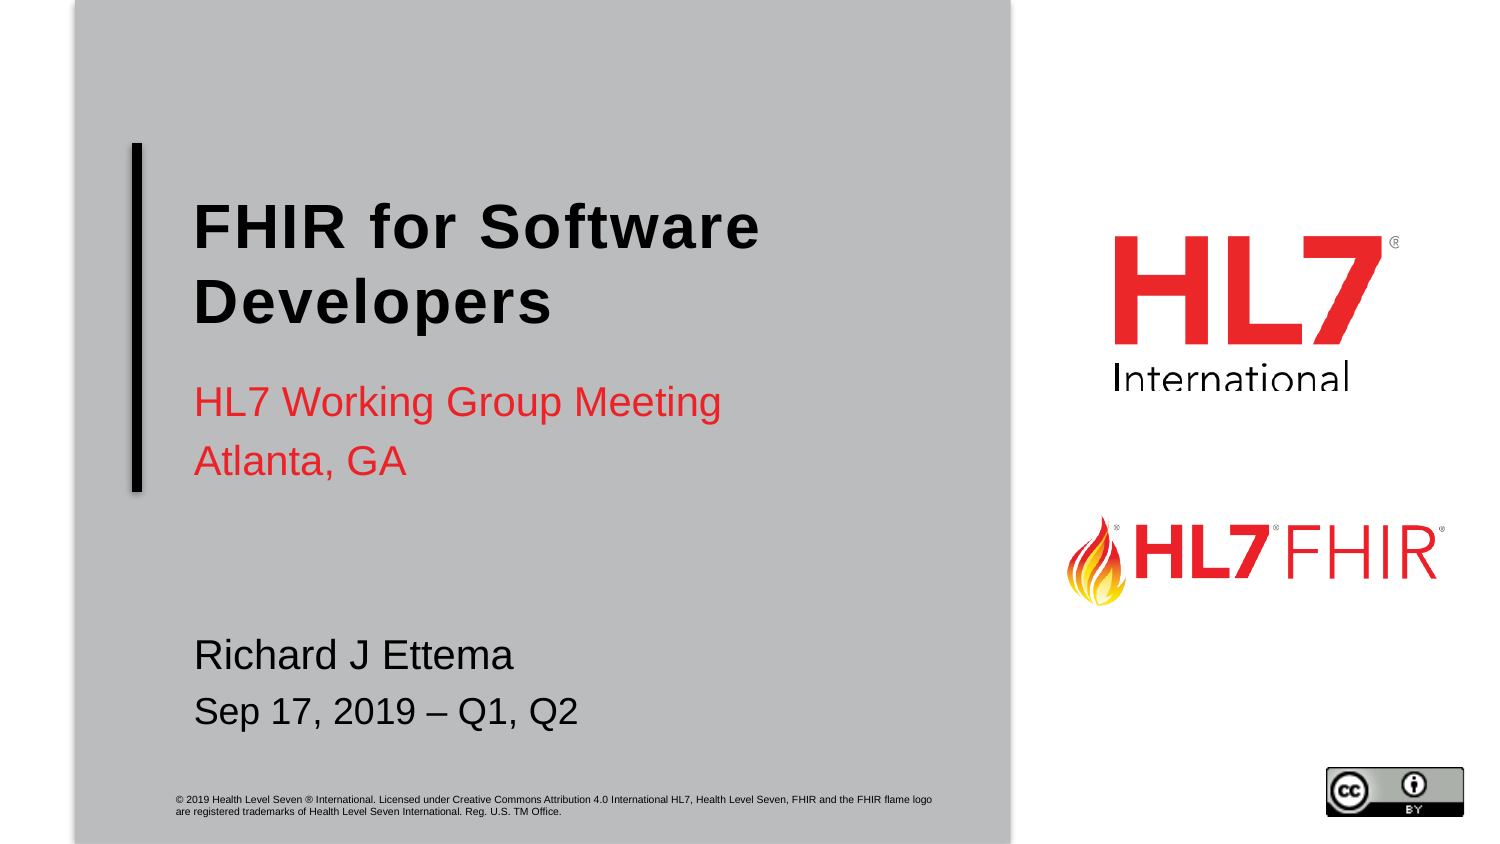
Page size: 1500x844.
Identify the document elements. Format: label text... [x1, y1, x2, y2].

list Richard J Ettema [193, 610, 636, 678]
title FHIR for Software Developers [193, 146, 972, 336]
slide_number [193, 678, 654, 732]
picture [1326, 767, 1465, 817]
footer © 2019 Health Level Seven ® International. Licensed under Creative Commons Attribution 4.0 International HL7, Health Level Seven, FHIR and the FHIR flame logo are registered trademarks of Health Level Seven International. Reg. U.S. TM Office. [175, 791, 952, 818]
subtitle HL7 Working Group Meeting Atlanta, GA [193, 375, 952, 519]
picture [1067, 514, 1445, 606]
